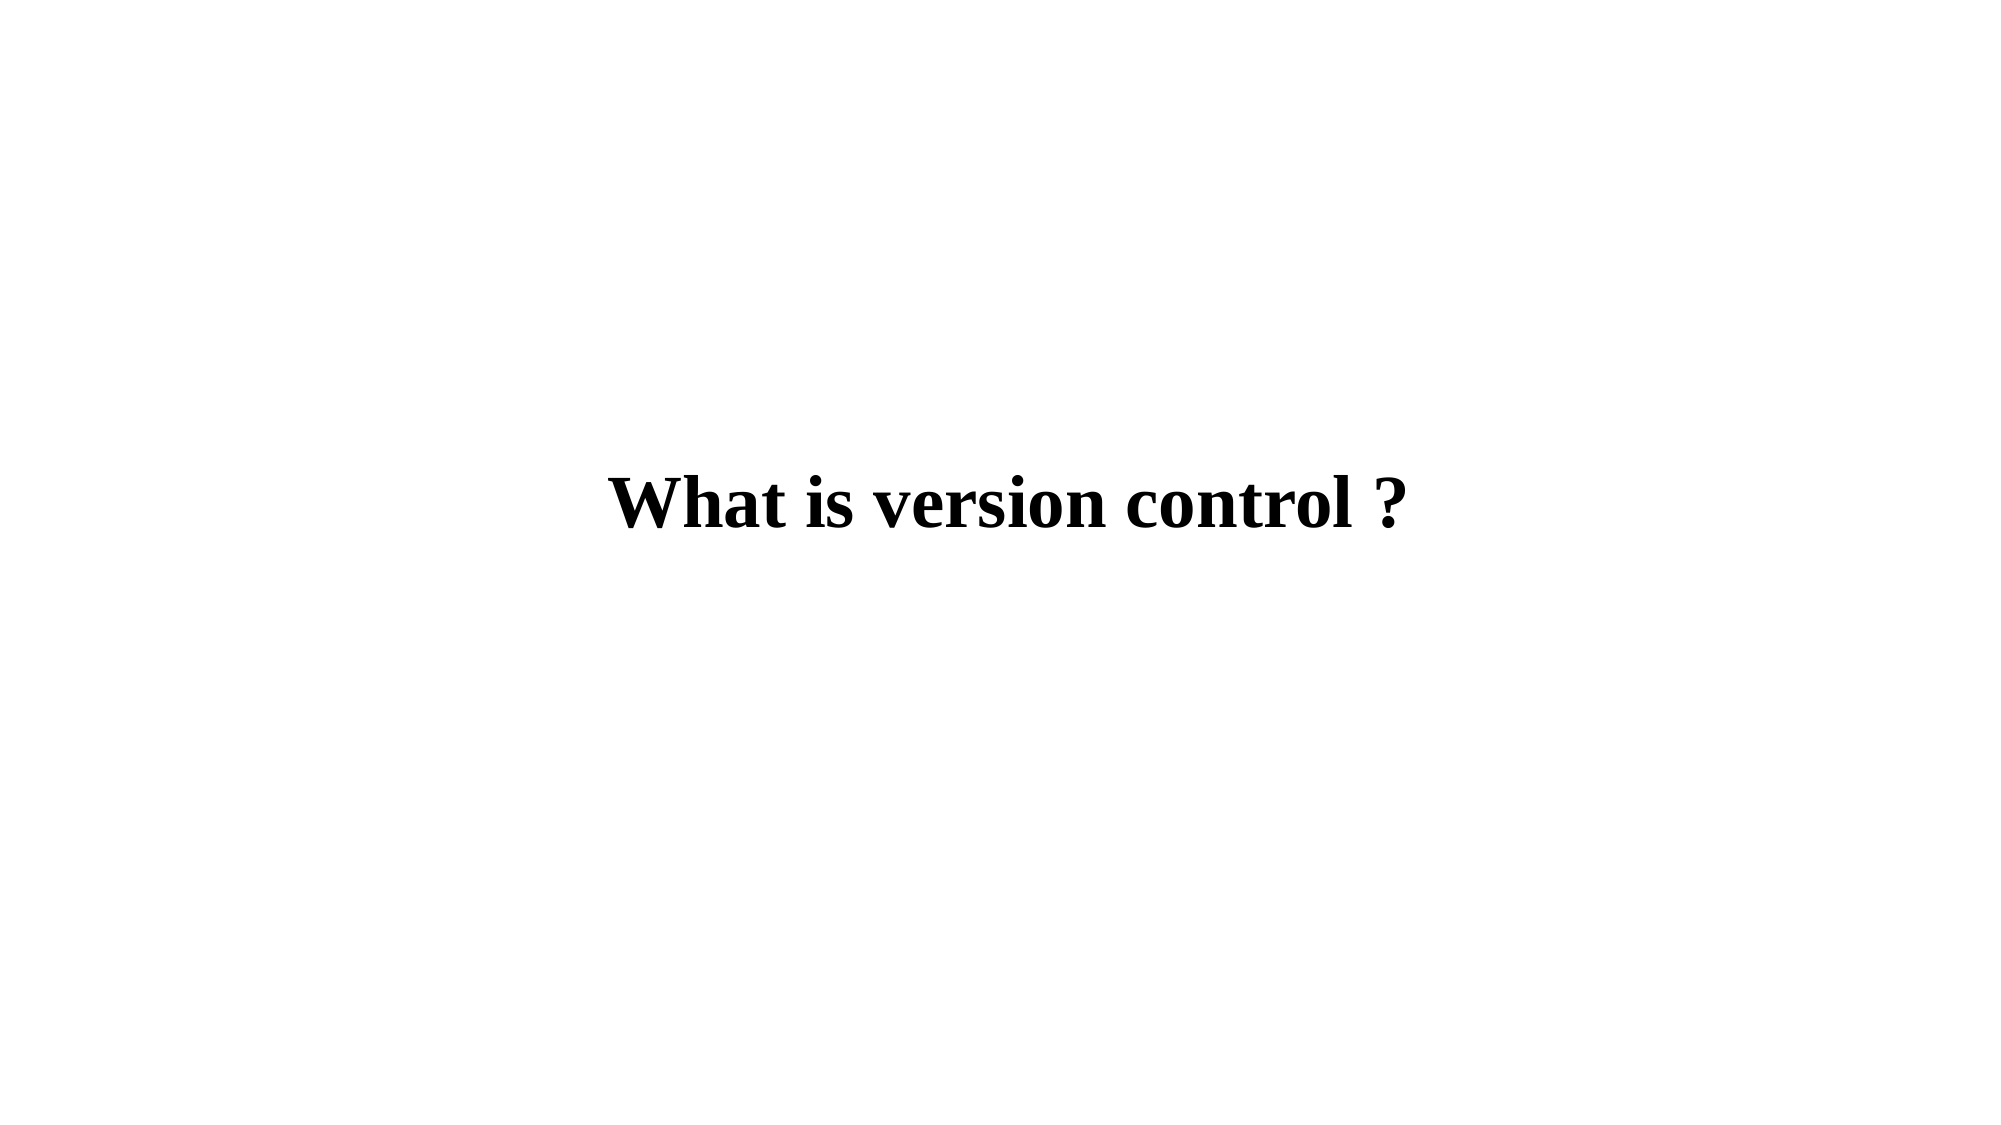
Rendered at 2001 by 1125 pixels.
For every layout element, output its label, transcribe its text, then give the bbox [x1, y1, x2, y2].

title What is version control ? [86, 394, 1811, 612]
